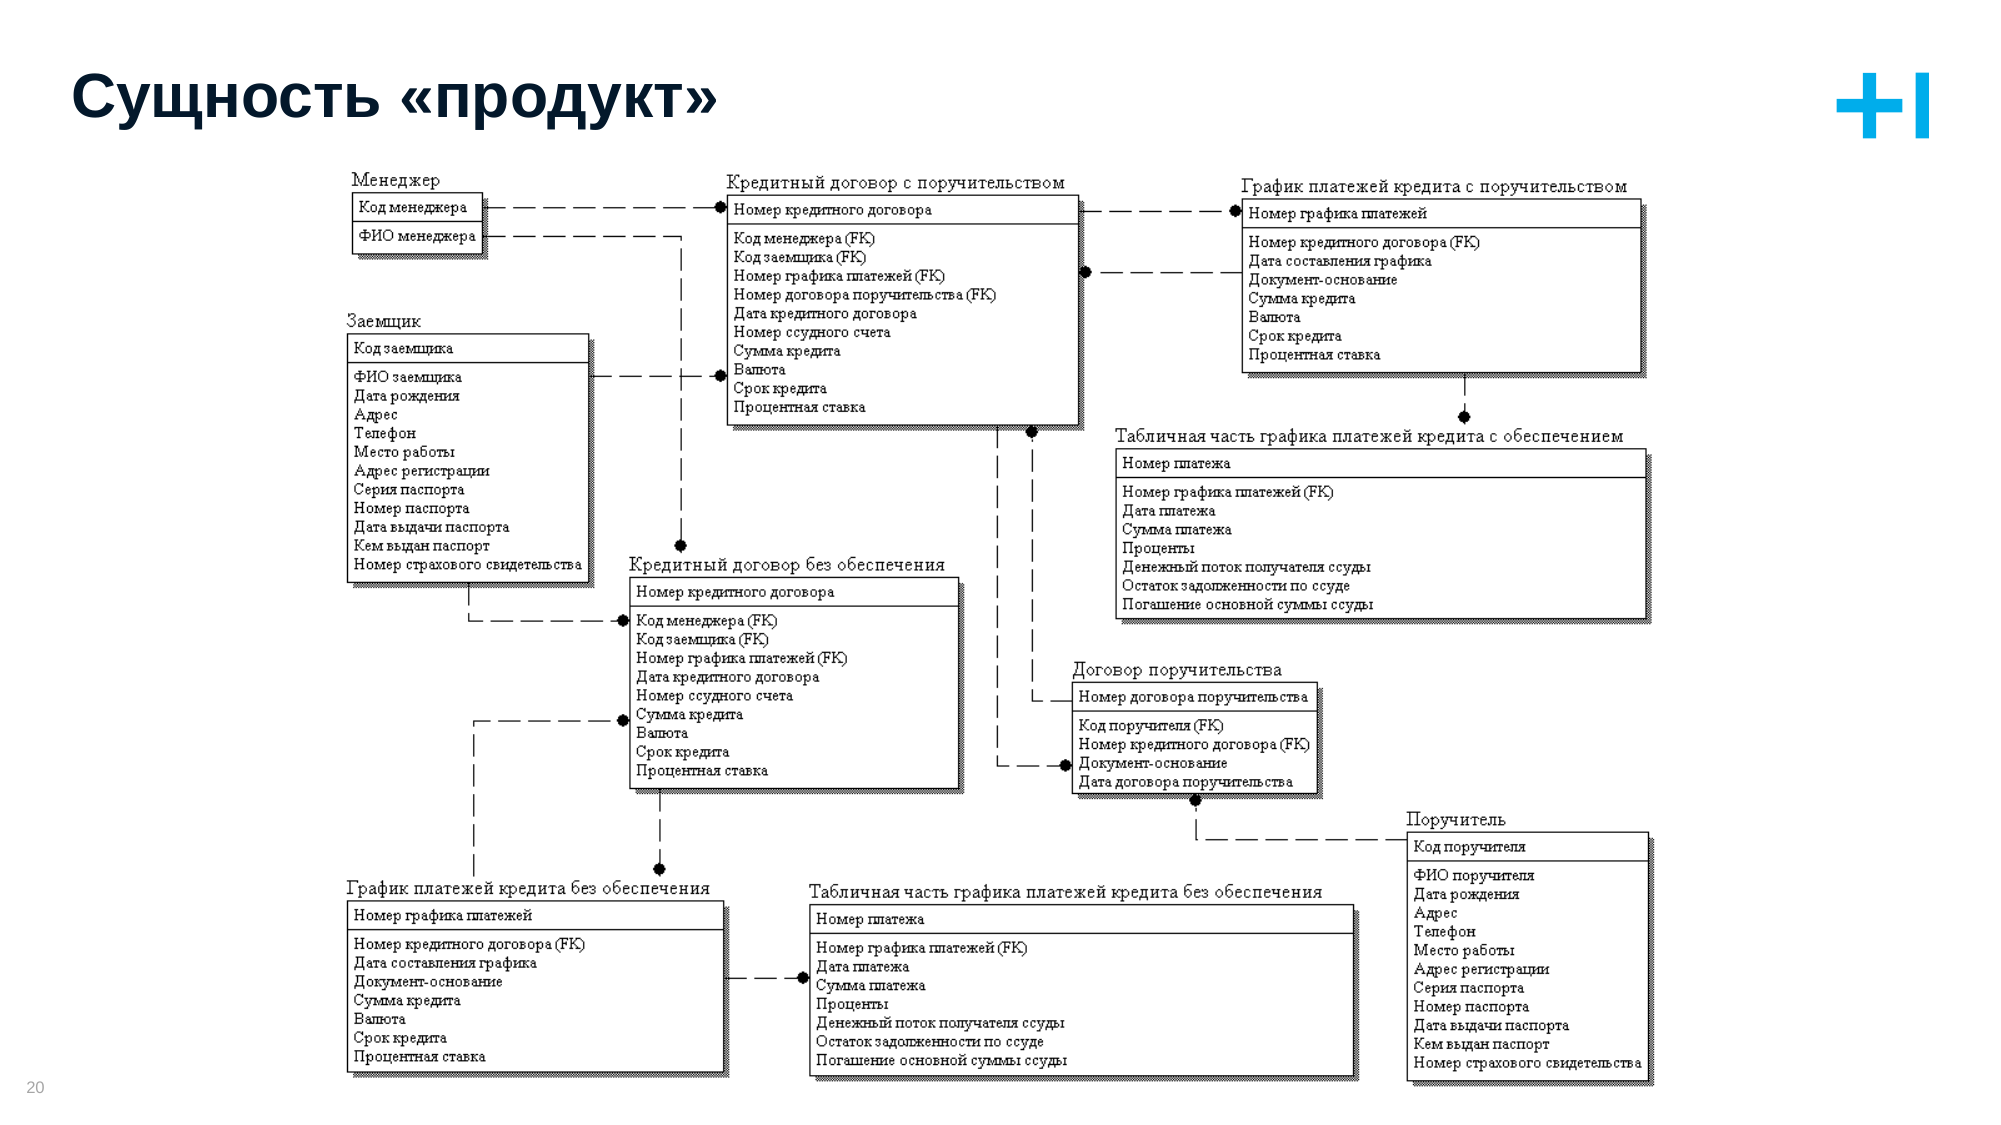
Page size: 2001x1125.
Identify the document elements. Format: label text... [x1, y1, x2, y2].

picture [342, 166, 1658, 1090]
title Сущность «продукт» [70, 69, 1649, 131]
